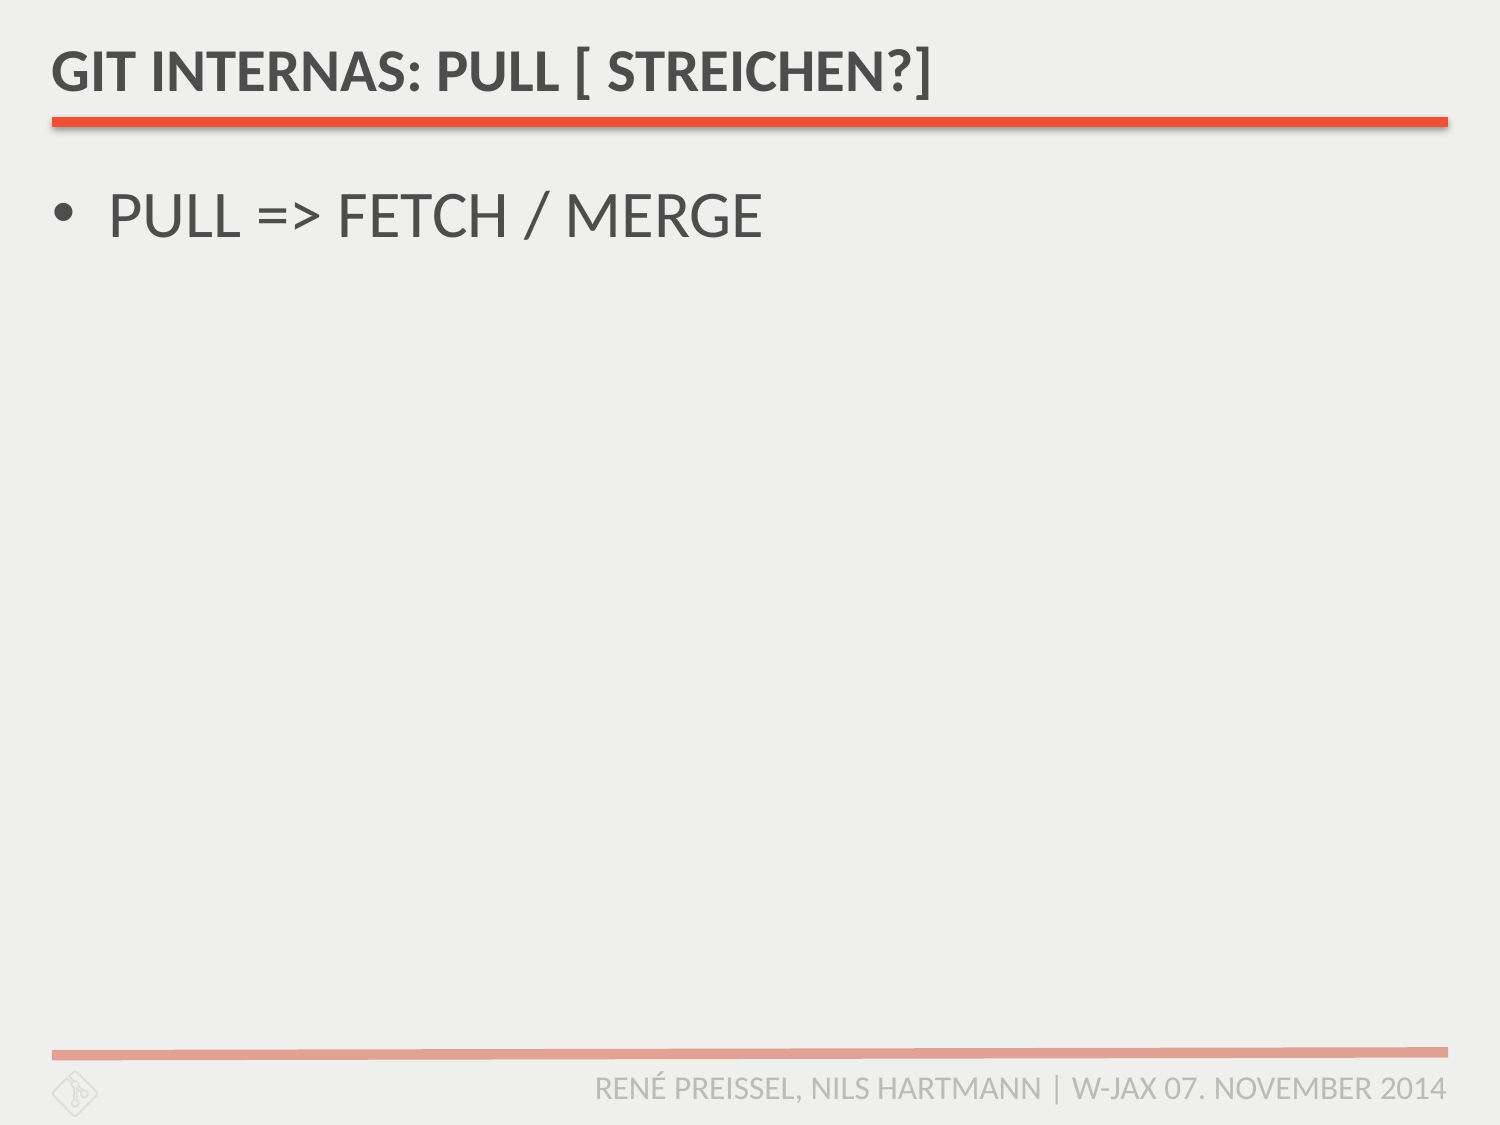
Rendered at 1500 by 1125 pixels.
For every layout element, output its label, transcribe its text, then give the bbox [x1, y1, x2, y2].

title GIT INTERNAS: PULL [ STREICHEN?] [51, 30, 1449, 104]
list PULL => FETCH / MERGE [51, 170, 1449, 1005]
